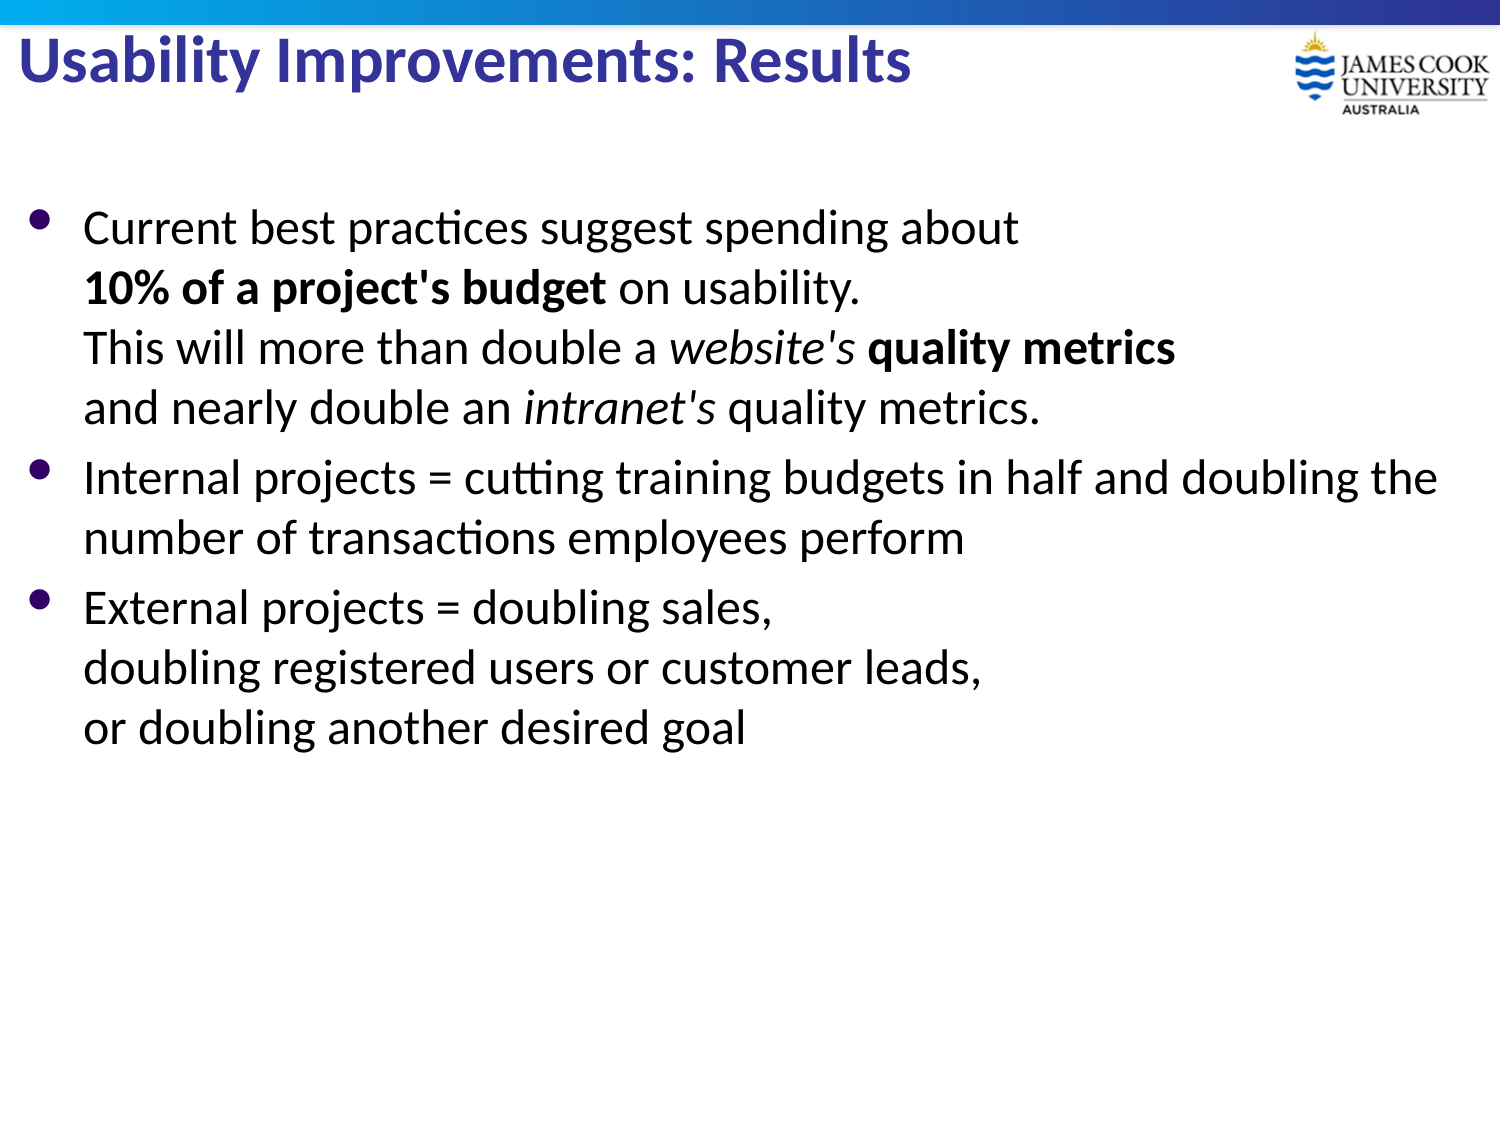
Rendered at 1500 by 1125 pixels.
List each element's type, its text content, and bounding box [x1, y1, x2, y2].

list Current best practices suggest spending about 10% of a project's budget on usability. This will more than double a website's quality metrics and nearly double an intranet's quality metrics. Internal projects = cutting training budgets in half and doubling the number of transactions employees perform External projects = doubling sales, doubling registered users or customer leads, or doubling another desired goal [11, 186, 1477, 1029]
picture [1287, 25, 1500, 123]
title Usability Improvements: Results [3, 8, 1411, 89]
